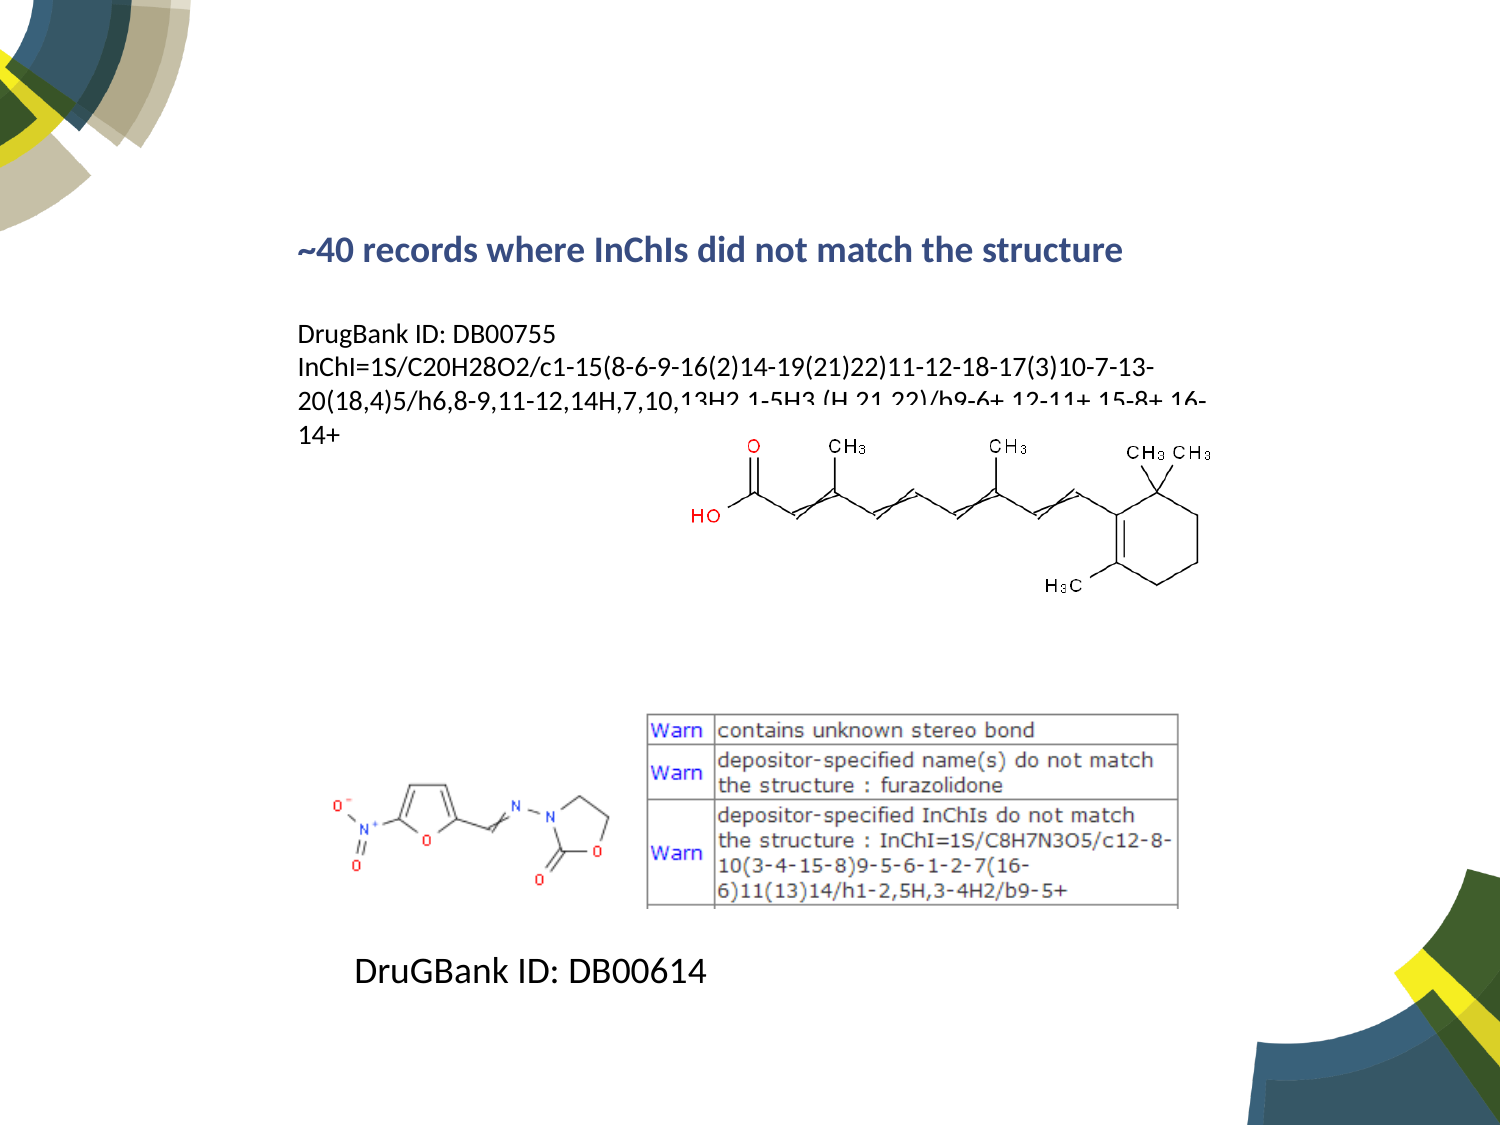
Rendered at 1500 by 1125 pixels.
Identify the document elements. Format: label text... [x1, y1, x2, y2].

picture [682, 404, 1215, 606]
picture [0, 0, 373, 357]
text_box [323, 703, 1193, 1000]
text_box ~40 records where InChIs did not match the structure DrugBank ID: DB00755 InChI=1S/C20H28O2/c1-15(8-6-9-16(2)14-19(21)22)11-12-18-17(3)10-7-13-20(18,4)5/h6,8-9,11-12,14H,7,10,13H2,1-5H3,(H,21,22)/b9-6+,12-11+,15-8+,16-14+ [282, 217, 1234, 626]
picture [986, 278, 1500, 1125]
